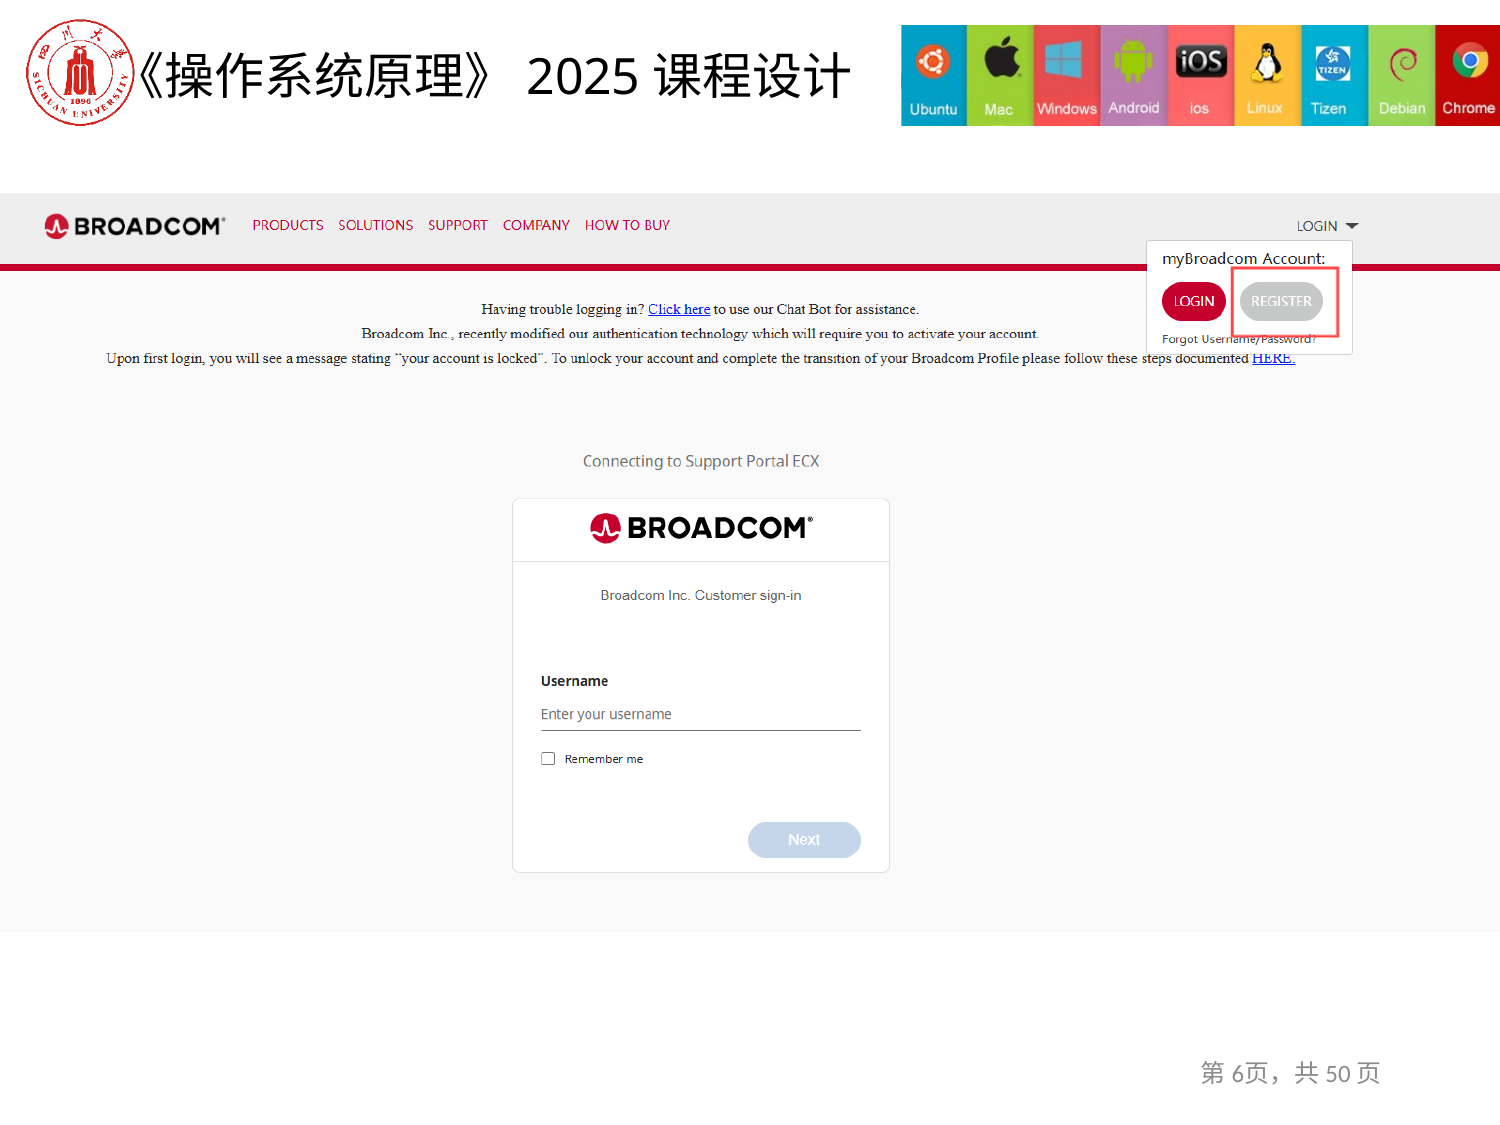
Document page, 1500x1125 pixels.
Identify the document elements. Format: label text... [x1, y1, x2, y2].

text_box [901, 25, 1500, 126]
slide_number [1059, 1042, 1397, 1103]
picture [0, 193, 1500, 932]
picture [26, 4, 139, 146]
text_box 《操作系统原理》2025课程设计 [139, 37, 868, 113]
